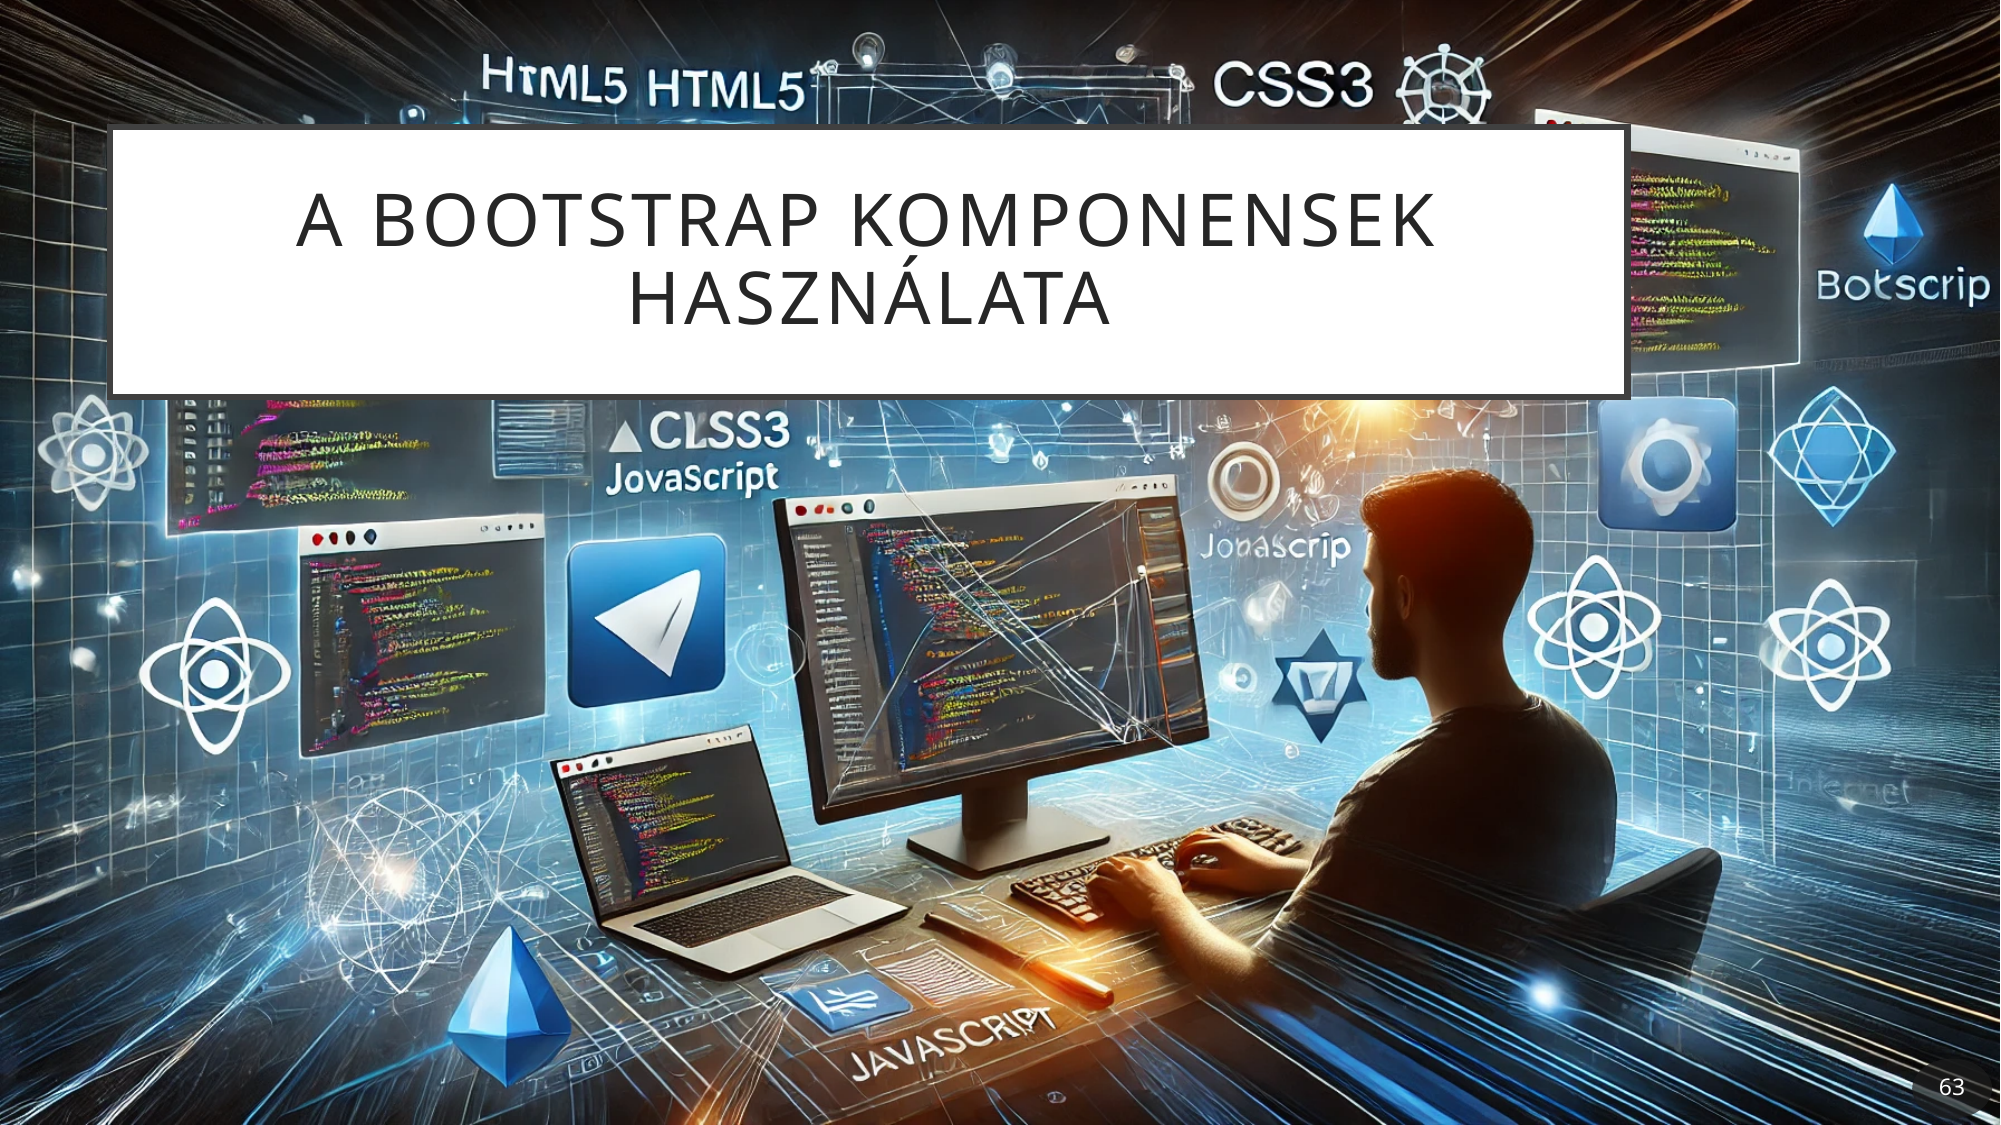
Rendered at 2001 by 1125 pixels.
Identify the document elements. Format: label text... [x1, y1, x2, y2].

title A Bootstrap komponensek használata [107, 124, 1631, 400]
slide_number 63 [1912, 1058, 1993, 1119]
picture [0, 0, 2000, 1125]
